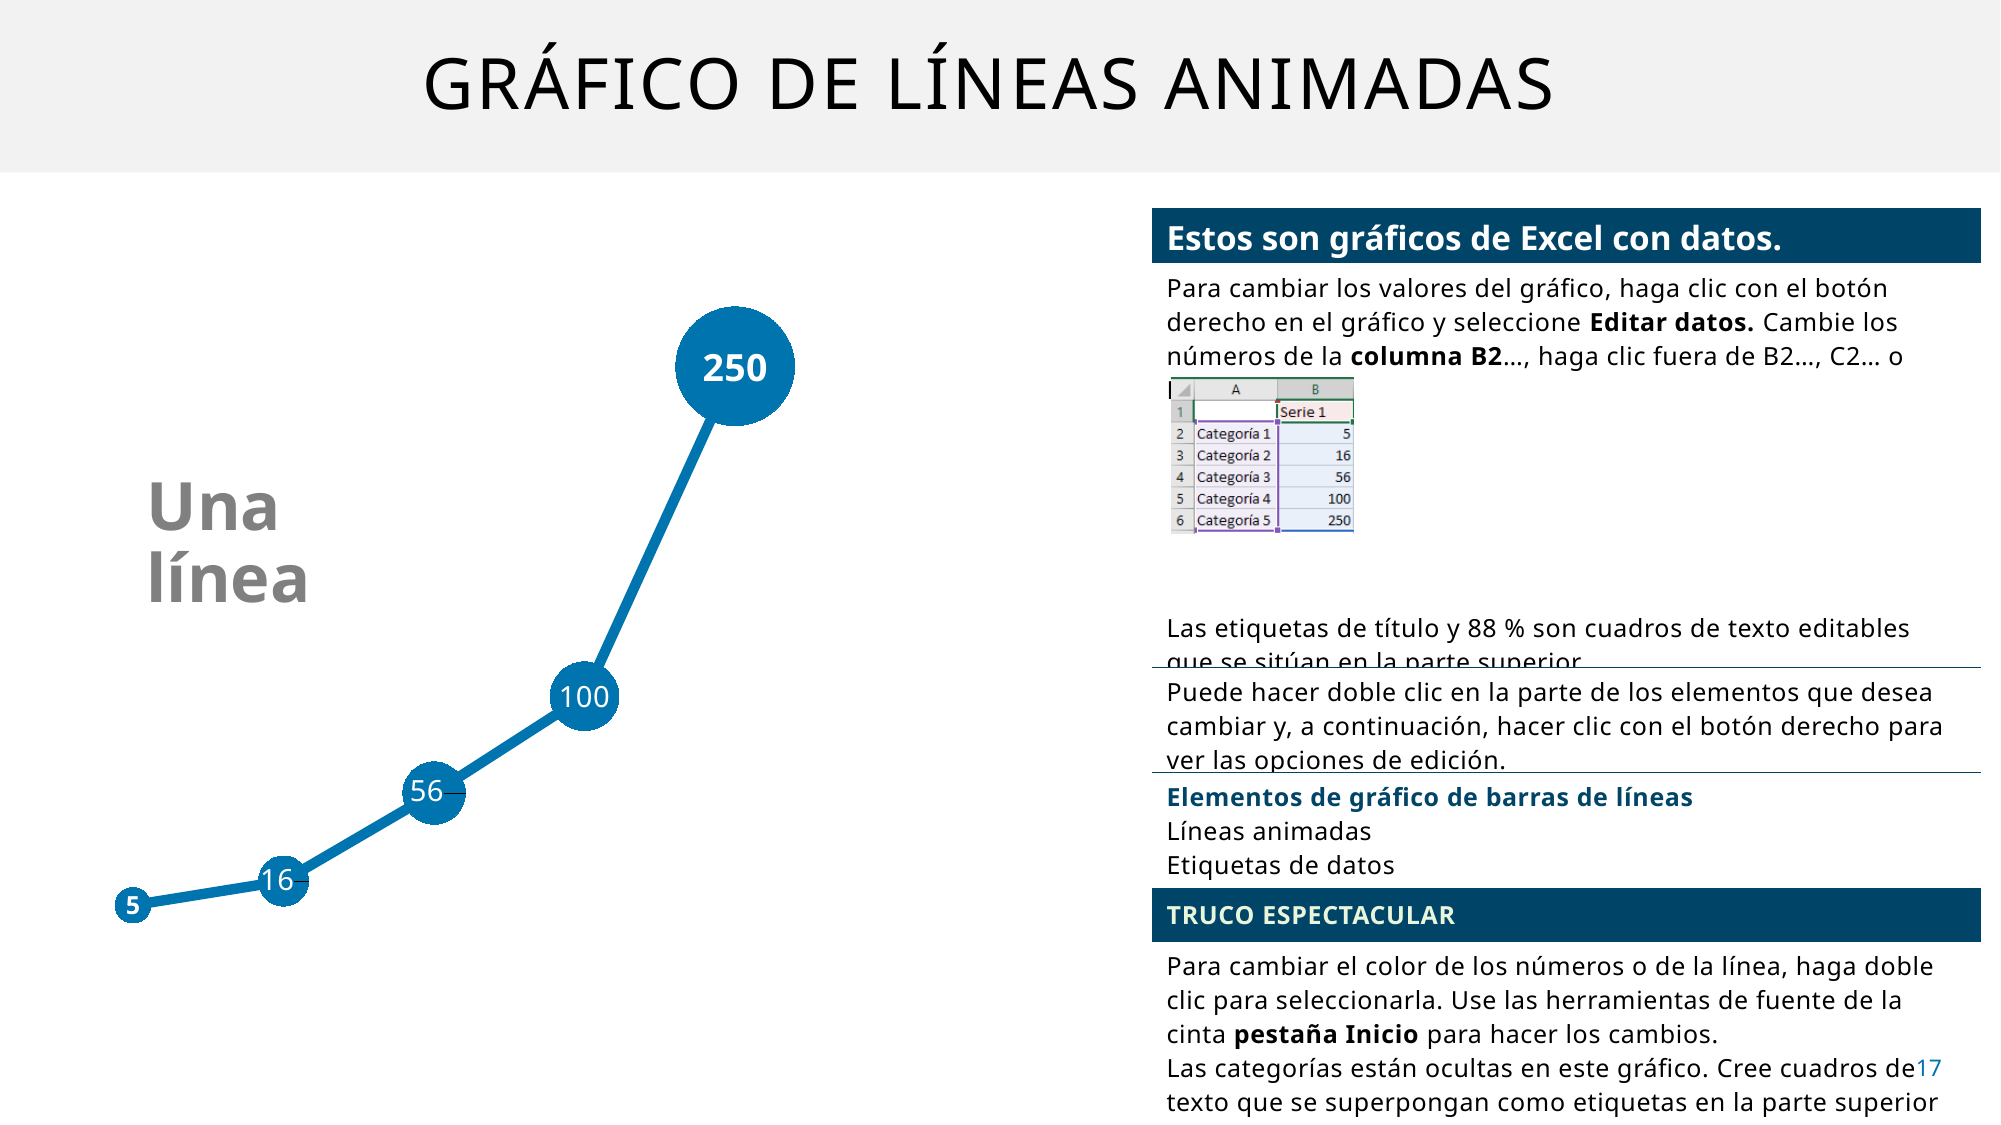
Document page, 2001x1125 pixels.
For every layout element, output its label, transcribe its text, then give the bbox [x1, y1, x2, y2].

table_cell Elementos de gráfico de barras de líneas Líneas animadas Etiquetas de datos [1152, 773, 1981, 888]
picture [1171, 377, 1354, 534]
chart [57, 207, 829, 968]
table_cell Para cambiar los valores del gráfico, haga clic con el botón derecho en el gráfico y seleccione Editar datos. Cambie los números de la columna B2…, haga clic fuera de B2…, C2… o D2… y cierre. Las etiquetas de título y 88 % son cuadros de texto editables que se sitúan en la parte superior del gráfico. [1152, 263, 1981, 667]
table_cell Puede hacer doble clic en la parte de los elementos que desea cambiar y, a continuación, hacer clic con el botón derecho para ver las opciones de edición. [1152, 668, 1981, 772]
table_cell TRUCO ESPECTACULAR [1152, 889, 1981, 941]
table_cell Para cambiar el color de los números o de la línea, haga doble clic para seleccionarla. Use las herramientas de fuente de la cinta pestaña Inicio para hacer los cambios. Las categorías están ocultas en este gráfico. Cree cuadros de texto que se superpongan como etiquetas en la parte superior del gráfico. [1152, 942, 1981, 1125]
table_header Estos son gráficos de Excel con datos. [1152, 208, 1981, 263]
text_box 17 [1507, 1046, 1958, 1106]
title GRÁFICO DE LÍNEAS ANIMADAS [0, 0, 2000, 173]
